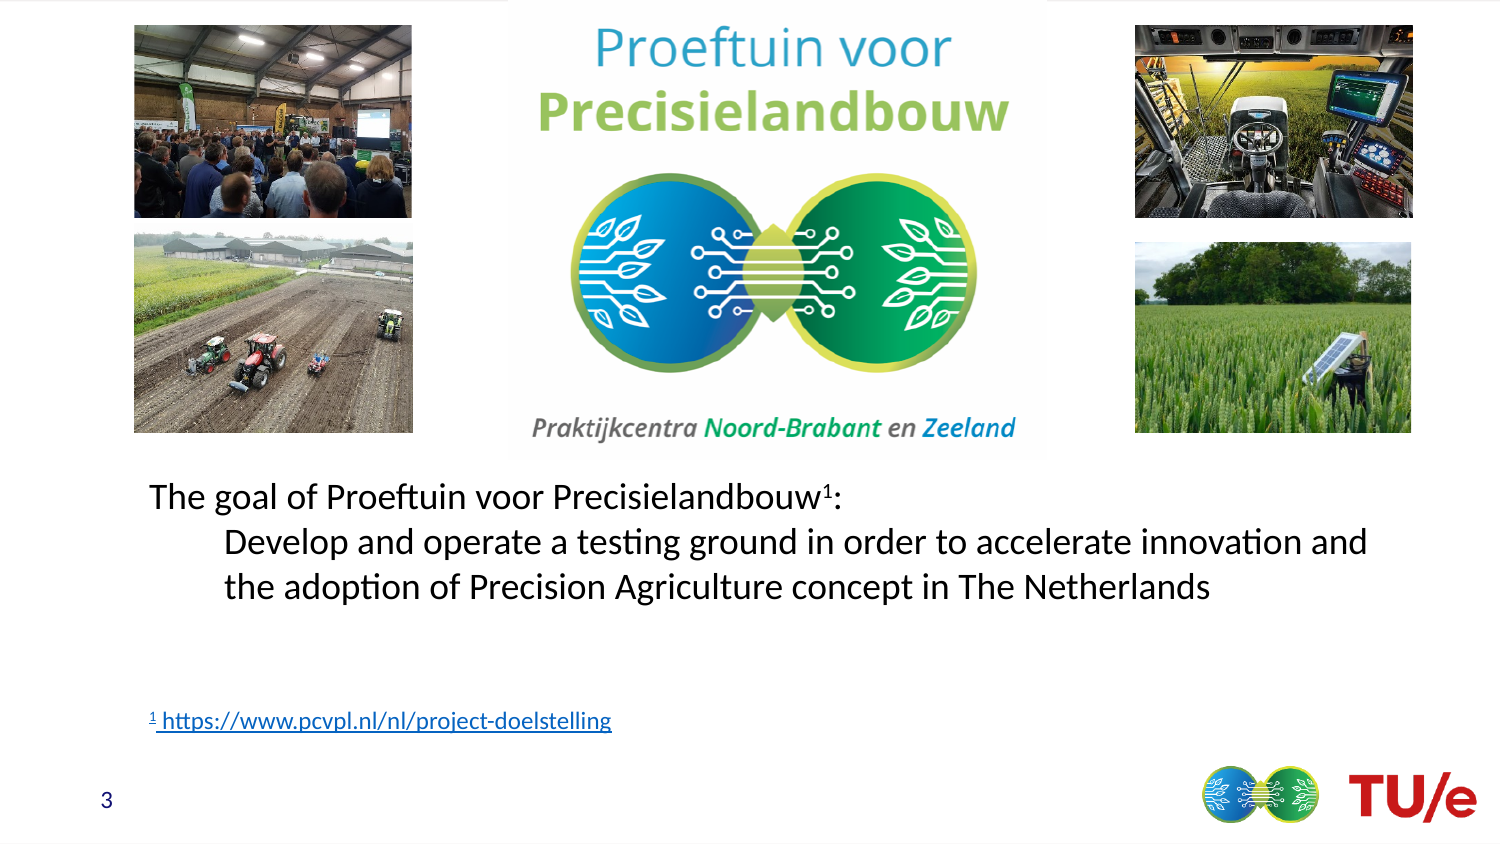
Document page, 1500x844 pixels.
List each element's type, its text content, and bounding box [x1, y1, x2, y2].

picture [134, 25, 412, 218]
text_box The goal of Proeftuin voor Precisielandbouw1: Develop and operate a testing ground in order to accelerate innovation and the adoption of Precision Agriculture concept in The Netherlands 1 https://www.pcvpl.nl/nl/project-doelstelling [134, 464, 1413, 742]
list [508, 0, 1047, 460]
text_box Develop and operate a testing ground for precision agriculture in order to accelerate innovation and the adoption of precision agriculture in the Netherlands. [0, 0, 1500, 752]
slide_number 3 [100, 783, 199, 841]
picture [1135, 242, 1412, 433]
picture [1191, 765, 1328, 824]
picture [1135, 25, 1413, 218]
picture [1336, 759, 1489, 835]
picture [134, 223, 413, 433]
